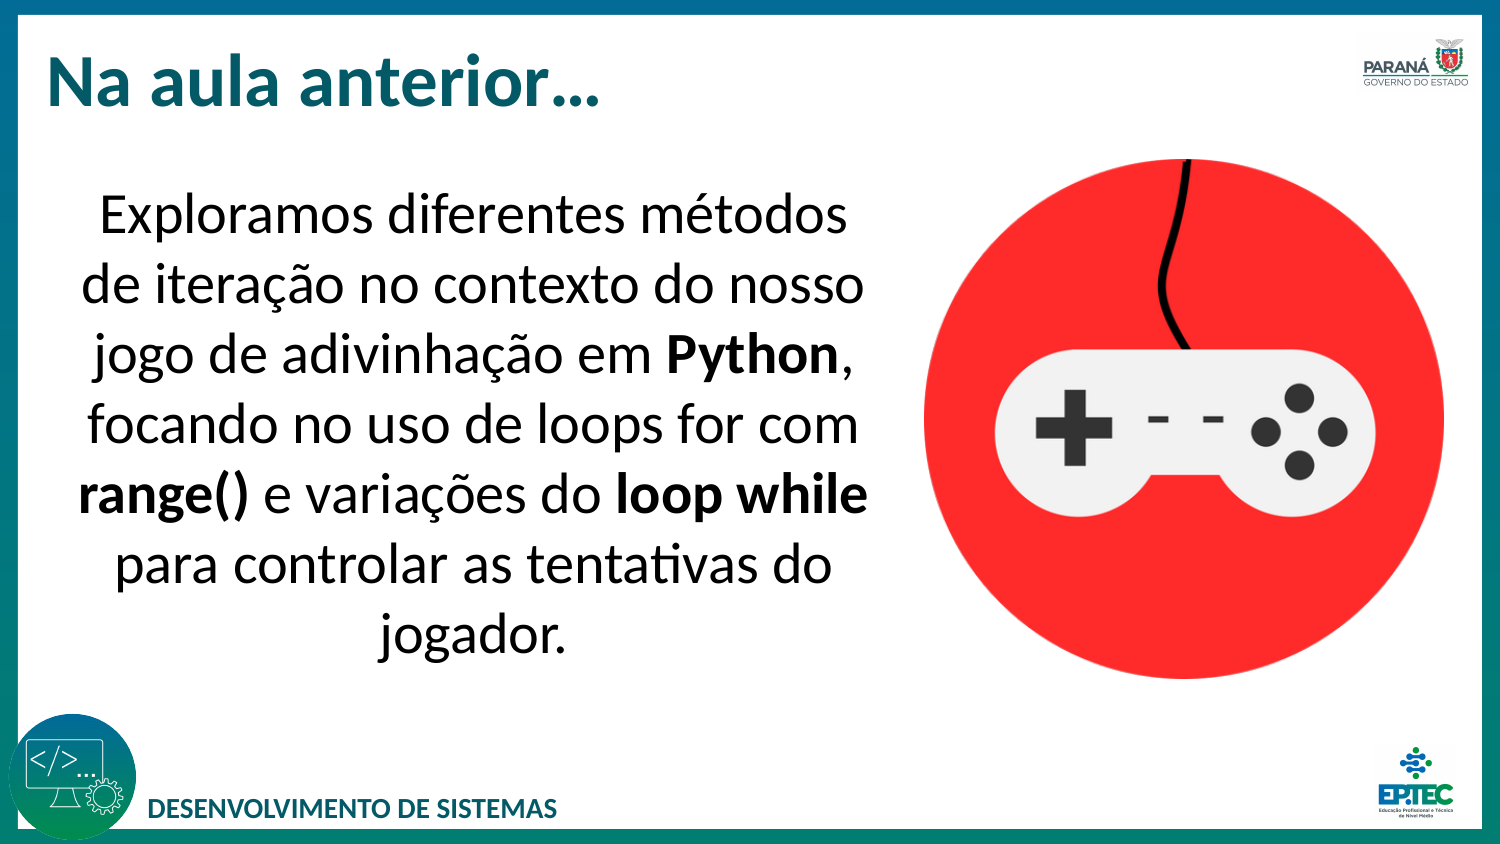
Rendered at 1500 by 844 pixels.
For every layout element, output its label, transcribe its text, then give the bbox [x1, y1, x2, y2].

picture [924, 159, 1444, 680]
picture [1356, 30, 1475, 94]
text_box [17, 14, 1482, 829]
text_box Na aula anterior… [31, 24, 1031, 130]
picture [8, 713, 137, 841]
picture [1374, 745, 1457, 822]
text_box DESENVOLVIMENTO DE SISTEMAS [141, 783, 644, 830]
text_box Exploramos diferentes métodos de iteração no contexto do nosso jogo de adivinhação em Python, focando no uso de loops for com range() e variações do loop while para controlar as tentativas do jogador. [48, 159, 900, 624]
picture [1482, 273, 1500, 277]
picture [0, 273, 17, 277]
